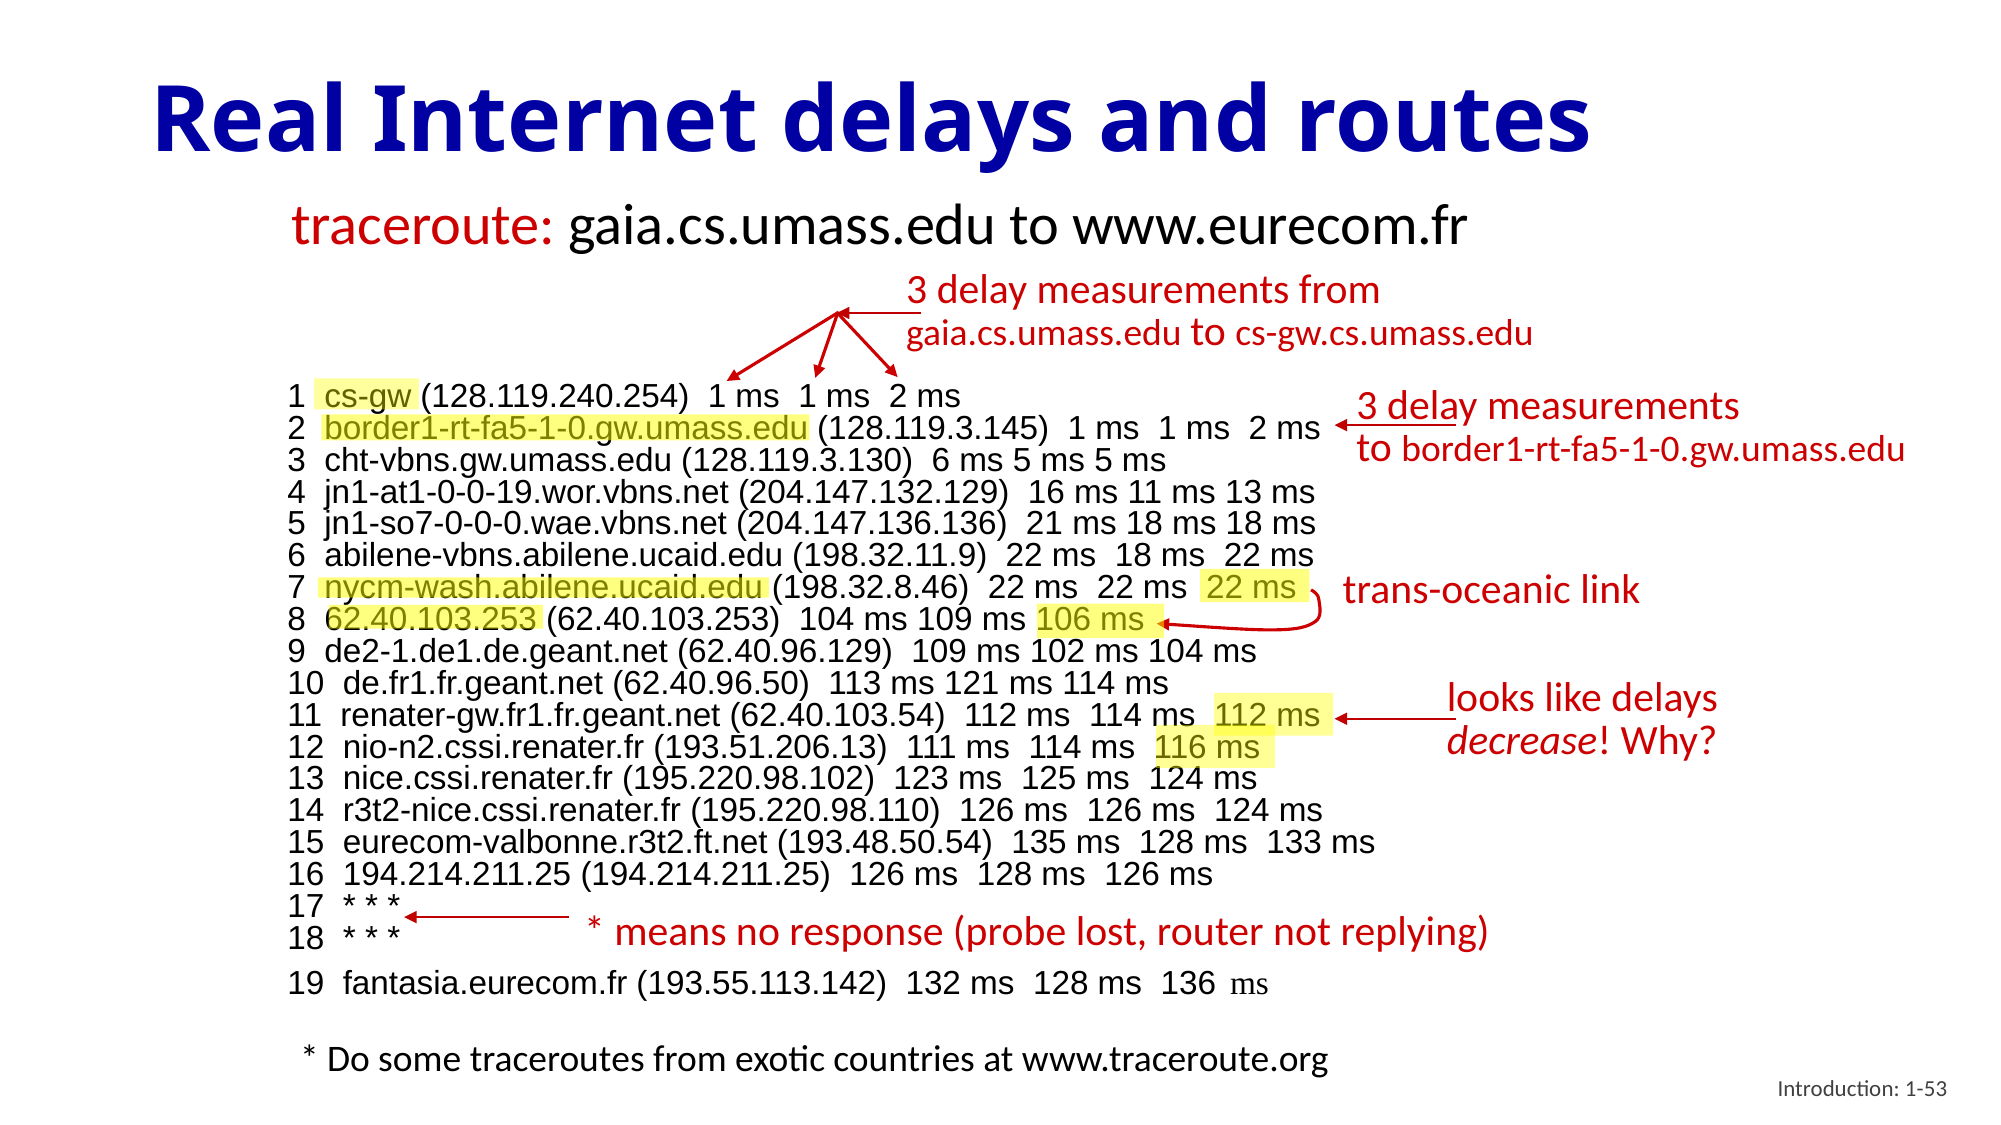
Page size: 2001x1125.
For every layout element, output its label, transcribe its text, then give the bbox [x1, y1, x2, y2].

text_box 1 cs-gw (128.119.240.254) 1 ms 1 ms 2 ms 2 border1-rt-fa5-1-0.gw.umass.edu (128.119.3.145) 1 ms 1 ms 2 ms 3 cht-vbns.gw.umass.edu (128.119.3.130) 6 ms 5 ms 5 ms 4 jn1-at1-0-0-19.wor.vbns.net (204.147.132.129) 16 ms 11 ms 13 ms 5 jn1-so7-0-0-0.wae.vbns.net (204.147.136.136) 21 ms 18 ms 18 ms 6 abilene-vbns.abilene.ucaid.edu (198.32.11.9) 22 ms 18 ms 22 ms 7 nycm-wash.abilene.ucaid.edu (198.32.8.46) 22 ms 22 ms 22 ms 8 62.40.103.253 (62.40.103.253) 104 ms 109 ms 106 ms 9 de2-1.de1.de.geant.net (62.40.96.129) 109 ms 102 ms 104 ms 10 de.fr1.fr.geant.net (62.40.96.50) 113 ms 121 ms 114 ms 11 renater-gw.fr1.fr.geant.net (62.40.103.54) 112 ms 114 ms 112 ms 12 nio-n2.cssi.renater.fr (193.51.206.13) 111 ms 114 ms 116 ms 13 nice.cssi.renater.fr (195.220.98.102) 123 ms 125 ms 124 ms 14 r3t2-nice.cssi.renater.fr (195.220.98.110) 126 ms 126 ms 124 ms 15 eurecom-valbonne.r3t2.ft.net (193.48.50.54) 135 ms 128 ms 133 ms 16 194.214.211.25 (194.214.211.25) 126 ms 128 ms 126 ms 17 * * * 18 * * * 19 fantasia.eurecom.fr (193.55.113.142) 132 ms 128 ms 136 ms [272, 374, 1623, 1012]
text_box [1155, 670, 1883, 772]
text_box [404, 896, 1601, 962]
title Real Internet delays and routes [135, 47, 1861, 195]
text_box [321, 378, 2000, 480]
text_box traceroute: gaia.cs.umass.edu to www.eurecom.fr [276, 178, 1621, 264]
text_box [314, 261, 1866, 410]
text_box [317, 554, 1779, 639]
text_box * Do some traceroutes from exotic countries at www.traceroute.org [285, 1026, 1345, 1087]
slide_number Introduction: 1-53 [1512, 1056, 1963, 1117]
